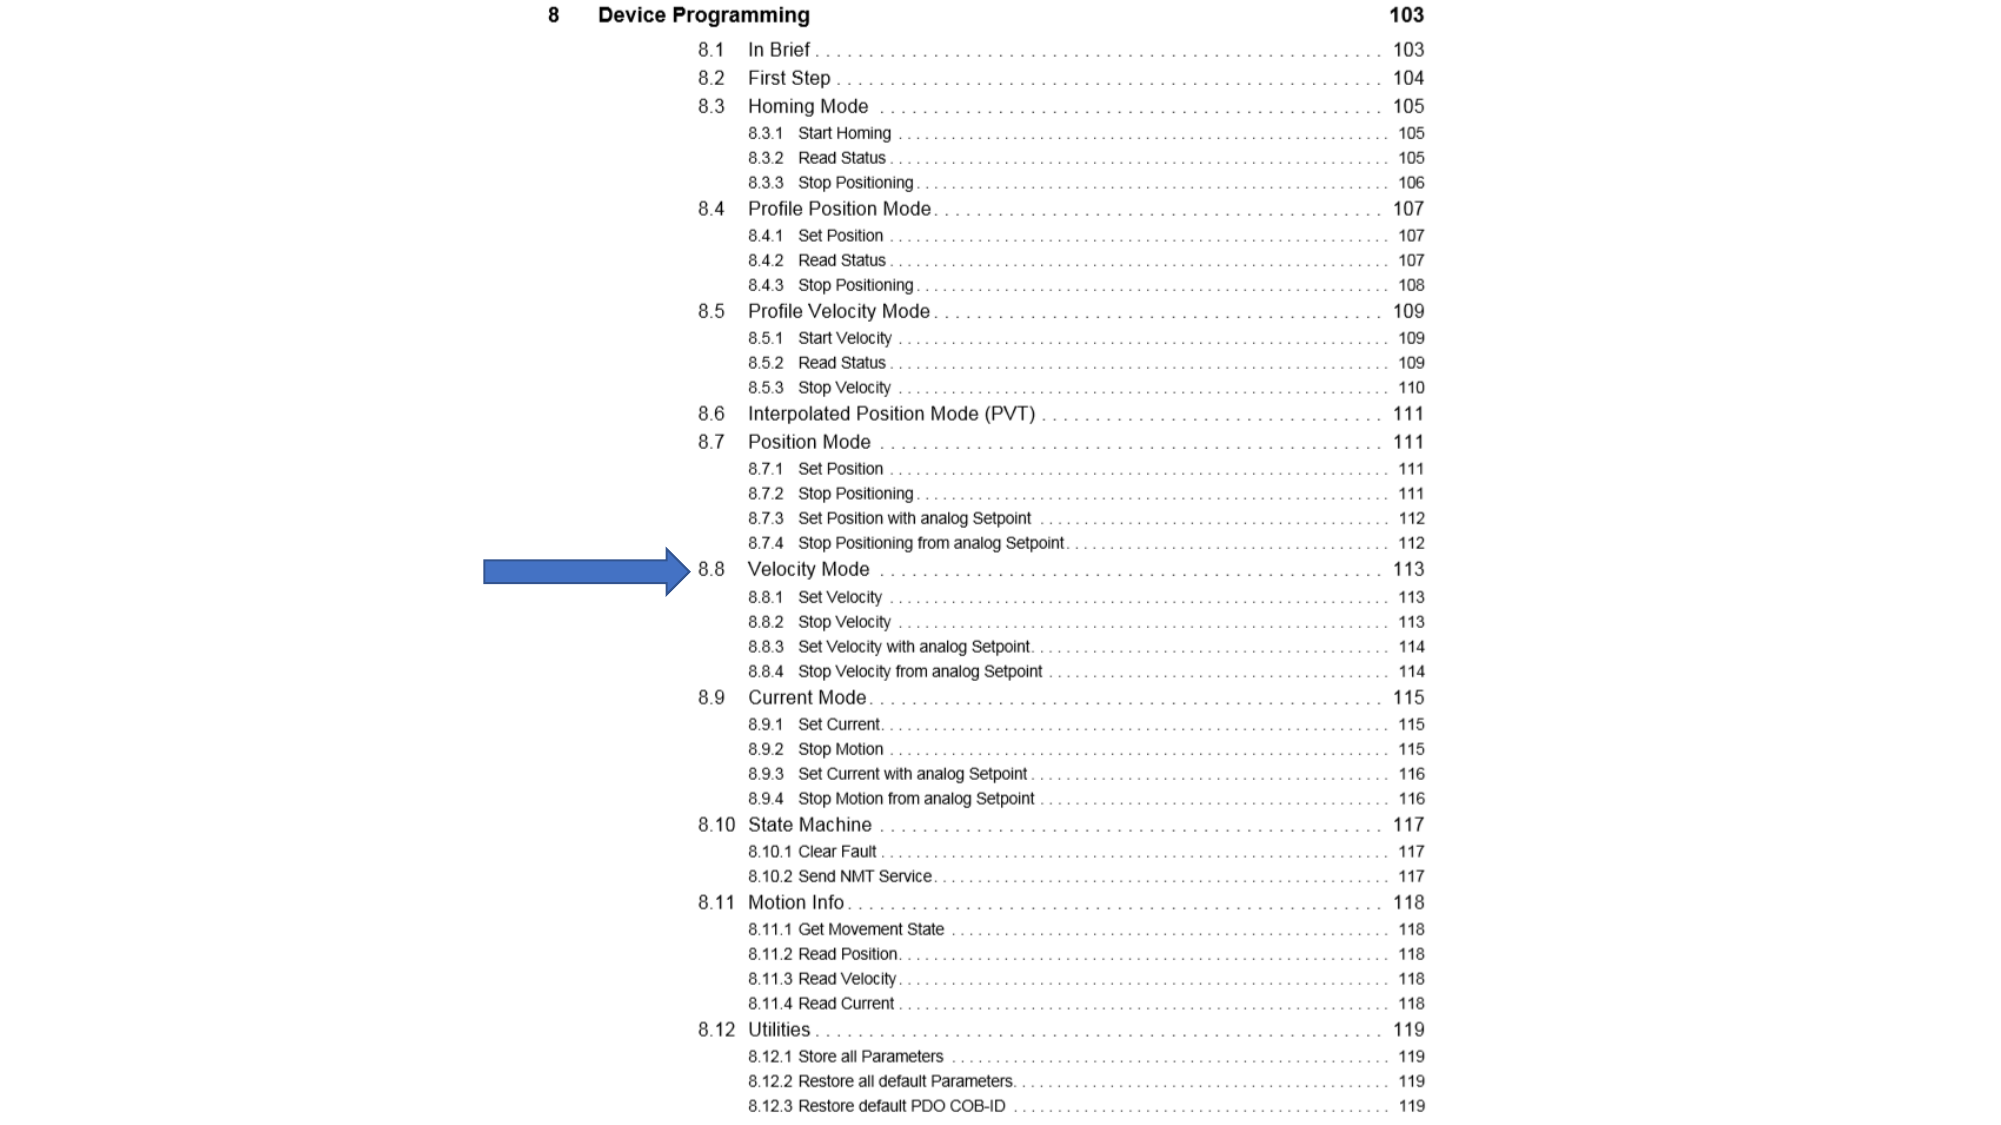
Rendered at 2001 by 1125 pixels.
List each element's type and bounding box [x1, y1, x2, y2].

picture [535, 0, 1465, 1125]
text_box [483, 559, 535, 585]
